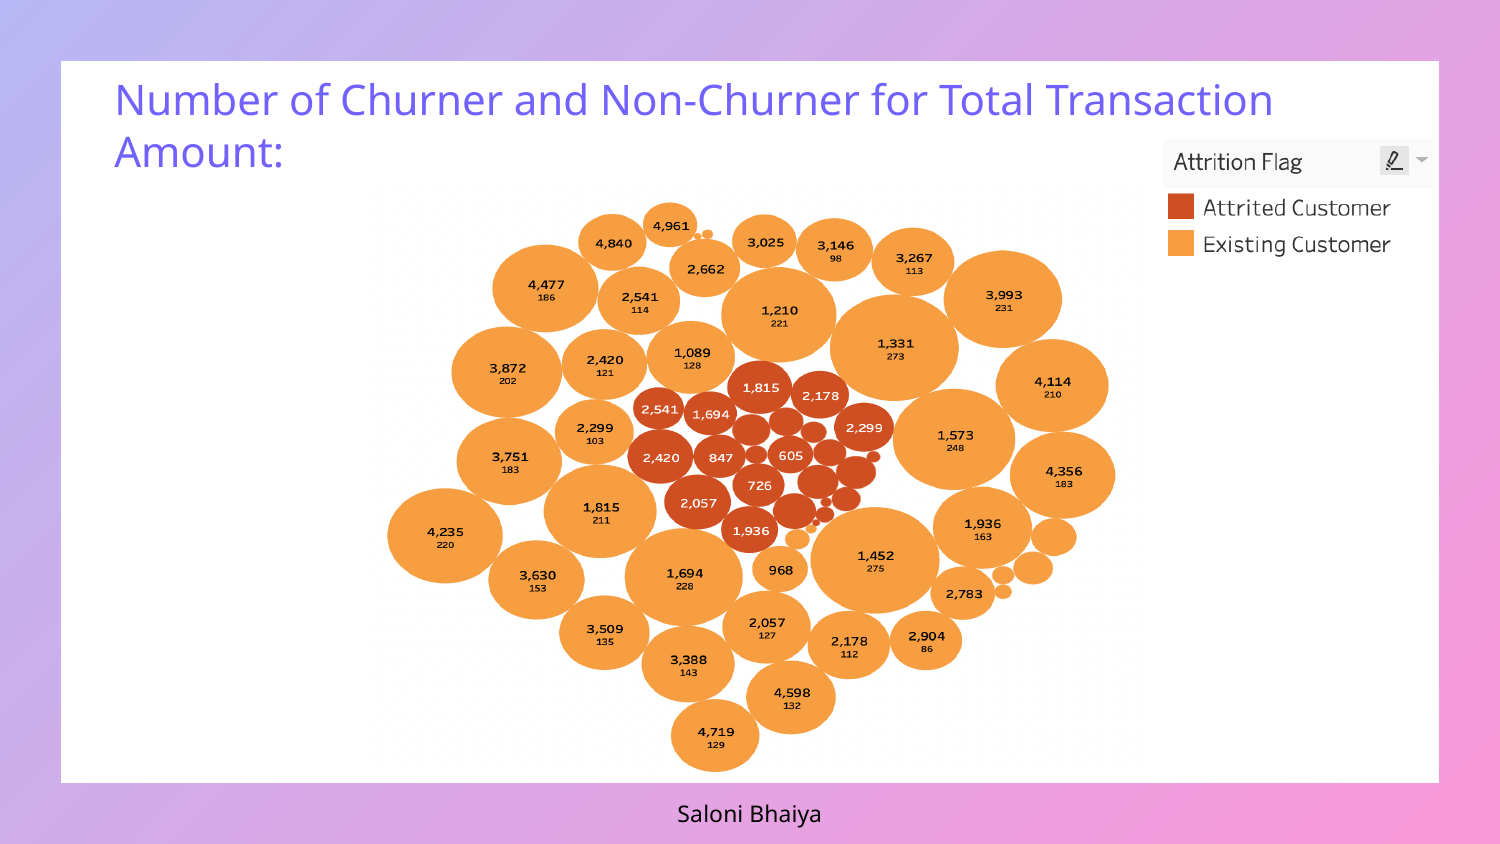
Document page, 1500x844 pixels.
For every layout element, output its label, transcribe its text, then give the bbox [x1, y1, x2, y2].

title Number of Churner and Non-Churner for Total Transaction Amount: [103, 68, 1397, 184]
footer Saloni Bhaiya [496, 791, 1004, 836]
picture [1163, 139, 1432, 259]
picture [365, 183, 1150, 775]
